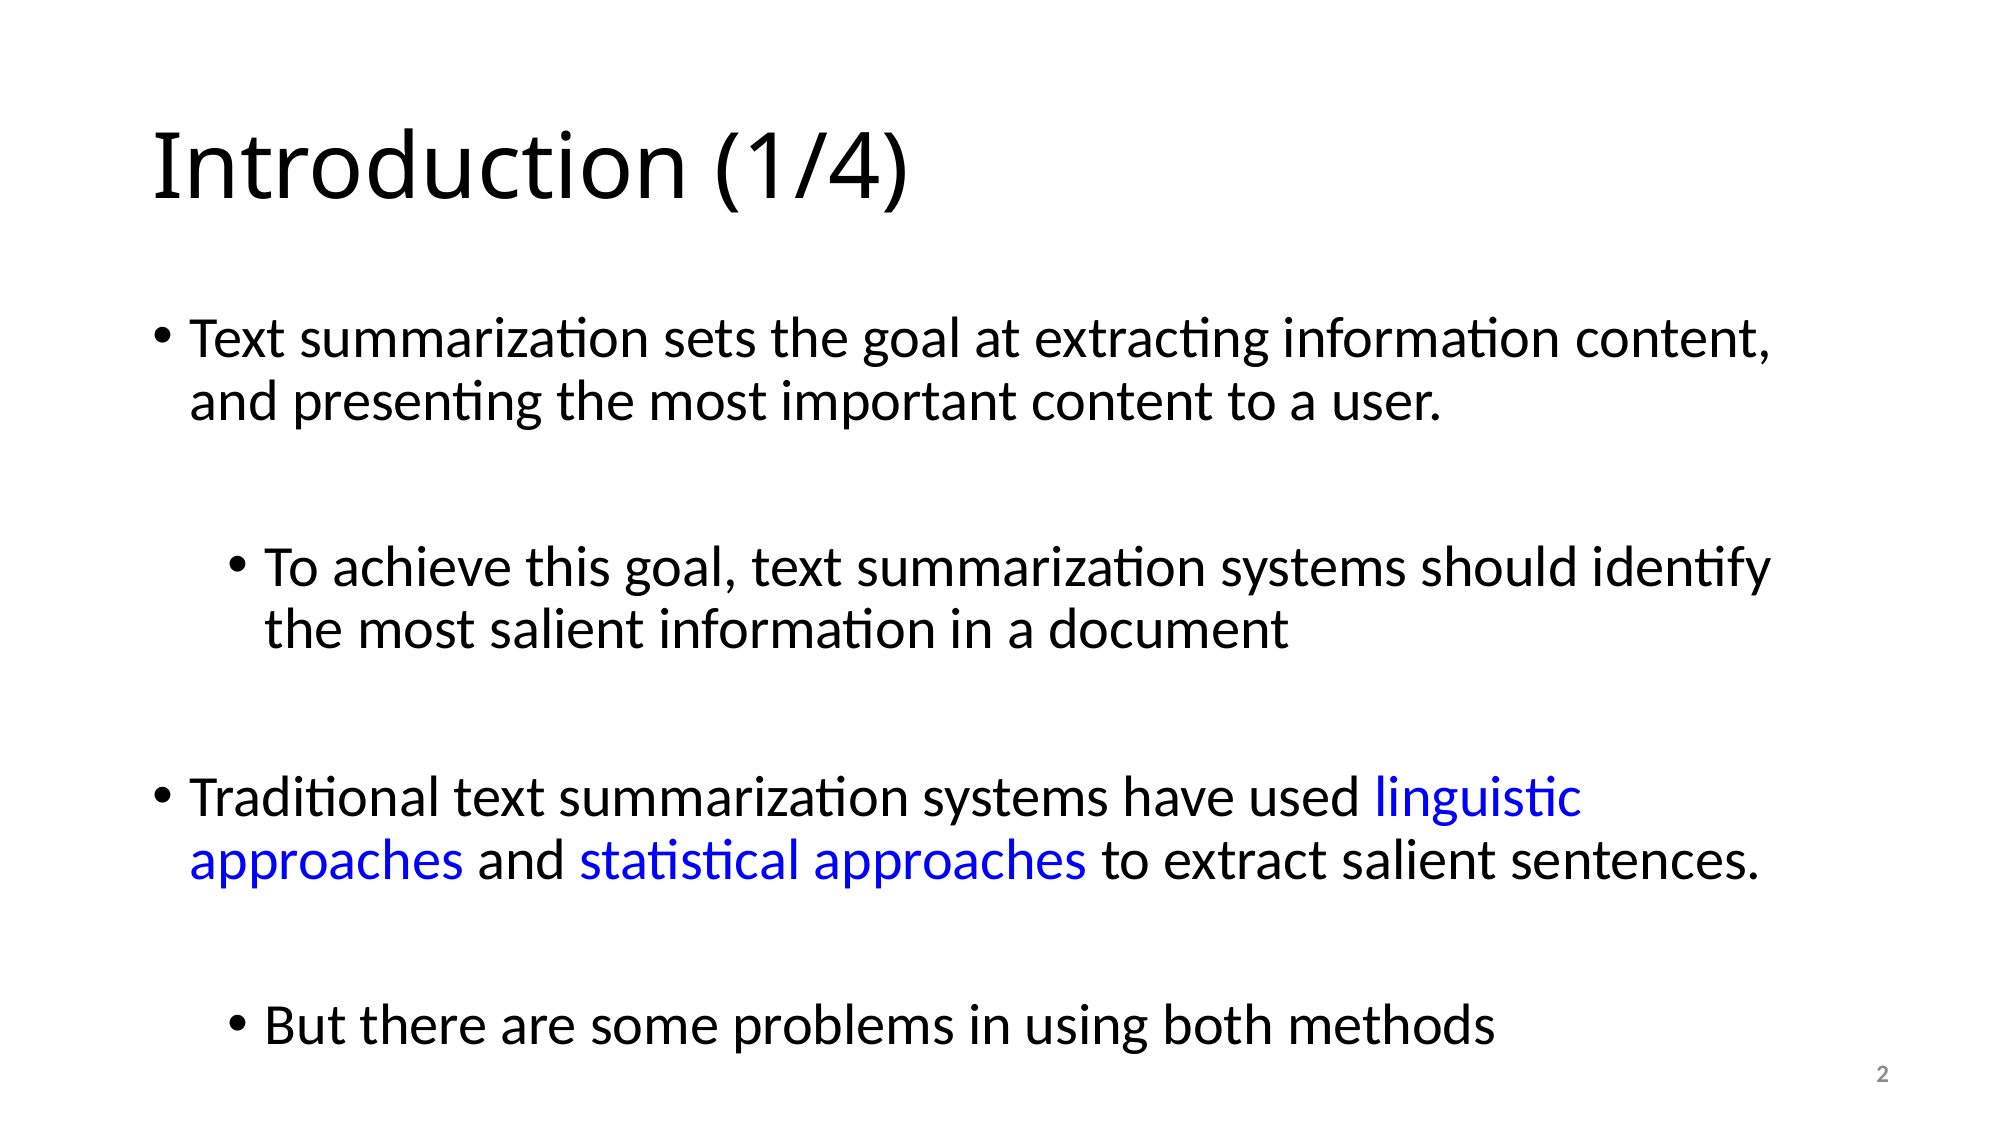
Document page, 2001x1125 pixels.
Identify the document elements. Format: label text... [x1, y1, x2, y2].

list Text summarization sets the goal at extracting information content, and presenting the most important content to a user. To achieve this goal, text summarization systems should identify the most salient information in a document Traditional text summarization systems have used linguistic approaches and statistical approaches to extract salient sentences. But there are some problems in using both methods [137, 299, 1863, 1014]
title Introduction (1/4) [137, 59, 1863, 278]
slide_number 2 [1454, 1042, 1905, 1103]
